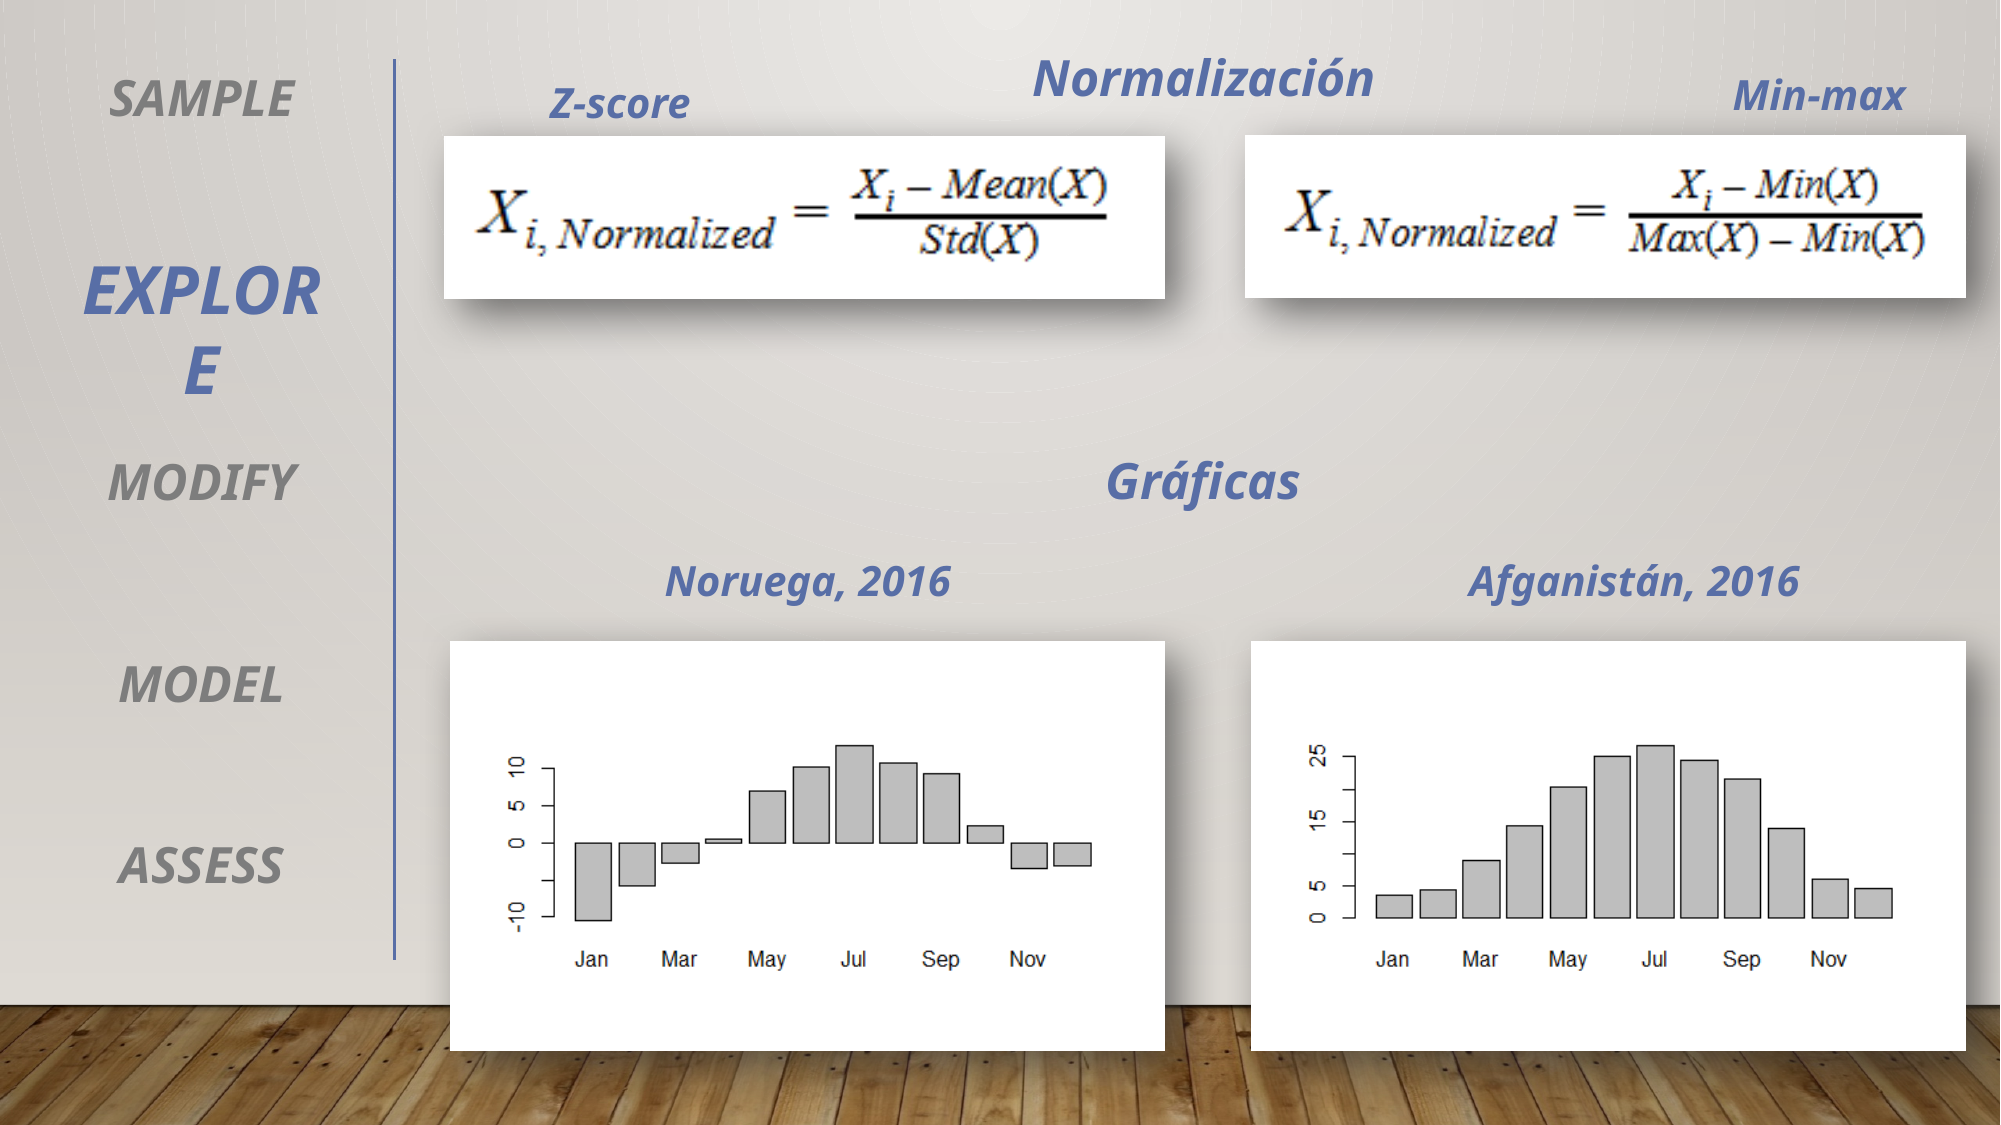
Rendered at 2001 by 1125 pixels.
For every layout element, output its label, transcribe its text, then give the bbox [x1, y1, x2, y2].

text_box MODEL [49, 645, 355, 720]
text_box MODIFY [49, 442, 355, 518]
text_box EXPLORE [49, 240, 355, 416]
text_box Normalización [977, 39, 1432, 114]
picture [443, 135, 1166, 299]
text_box Afganistán, 2016 [1407, 546, 1862, 612]
text_box Z-score [444, 69, 798, 135]
text_box Gráficas [976, 441, 1431, 517]
picture [1244, 135, 1966, 299]
text_box Min-max [1672, 60, 1966, 126]
text_box ASSESS [49, 826, 355, 902]
text_box SAMPLE [49, 59, 355, 134]
text_box Noruega, 2016 [580, 546, 1036, 612]
picture [0, 641, 2000, 1125]
